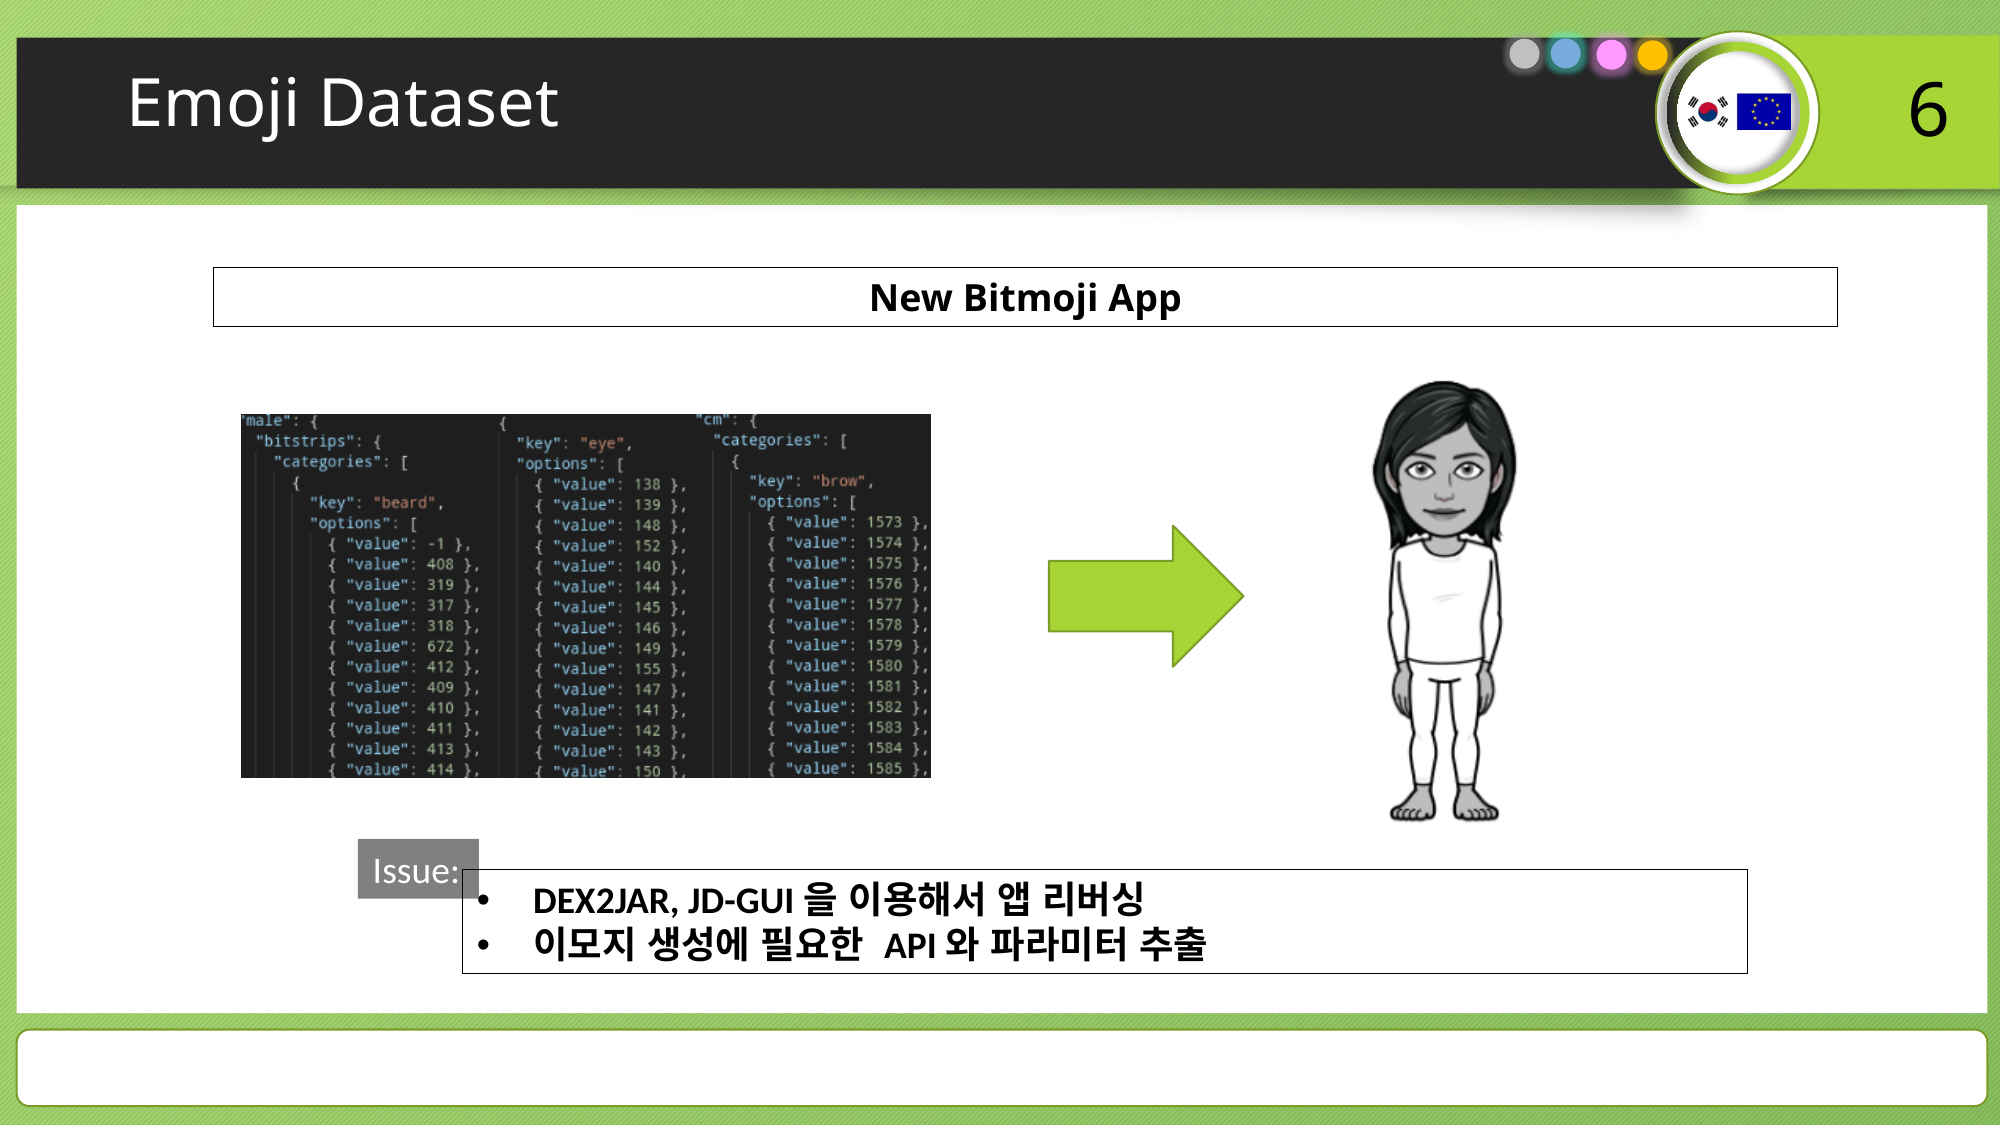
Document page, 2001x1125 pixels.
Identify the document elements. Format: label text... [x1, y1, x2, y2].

text_box [1047, 524, 1245, 668]
picture [240, 414, 931, 778]
picture [1284, 361, 1604, 831]
picture [0, 185, 1713, 239]
slide_number 6 [1833, 90, 1966, 135]
title Emoji Dataset [111, 61, 1561, 150]
text_box New Bitmoji App [213, 267, 1838, 327]
text_box DEX2JAR, JD-GUI을 이용해서 앱 리버싱 이모지 생성에 필요한 API와 파라미터 추출 [462, 869, 1748, 974]
text_box Issue: [357, 838, 479, 899]
picture [1736, 189, 2000, 213]
picture [1683, 93, 1791, 130]
